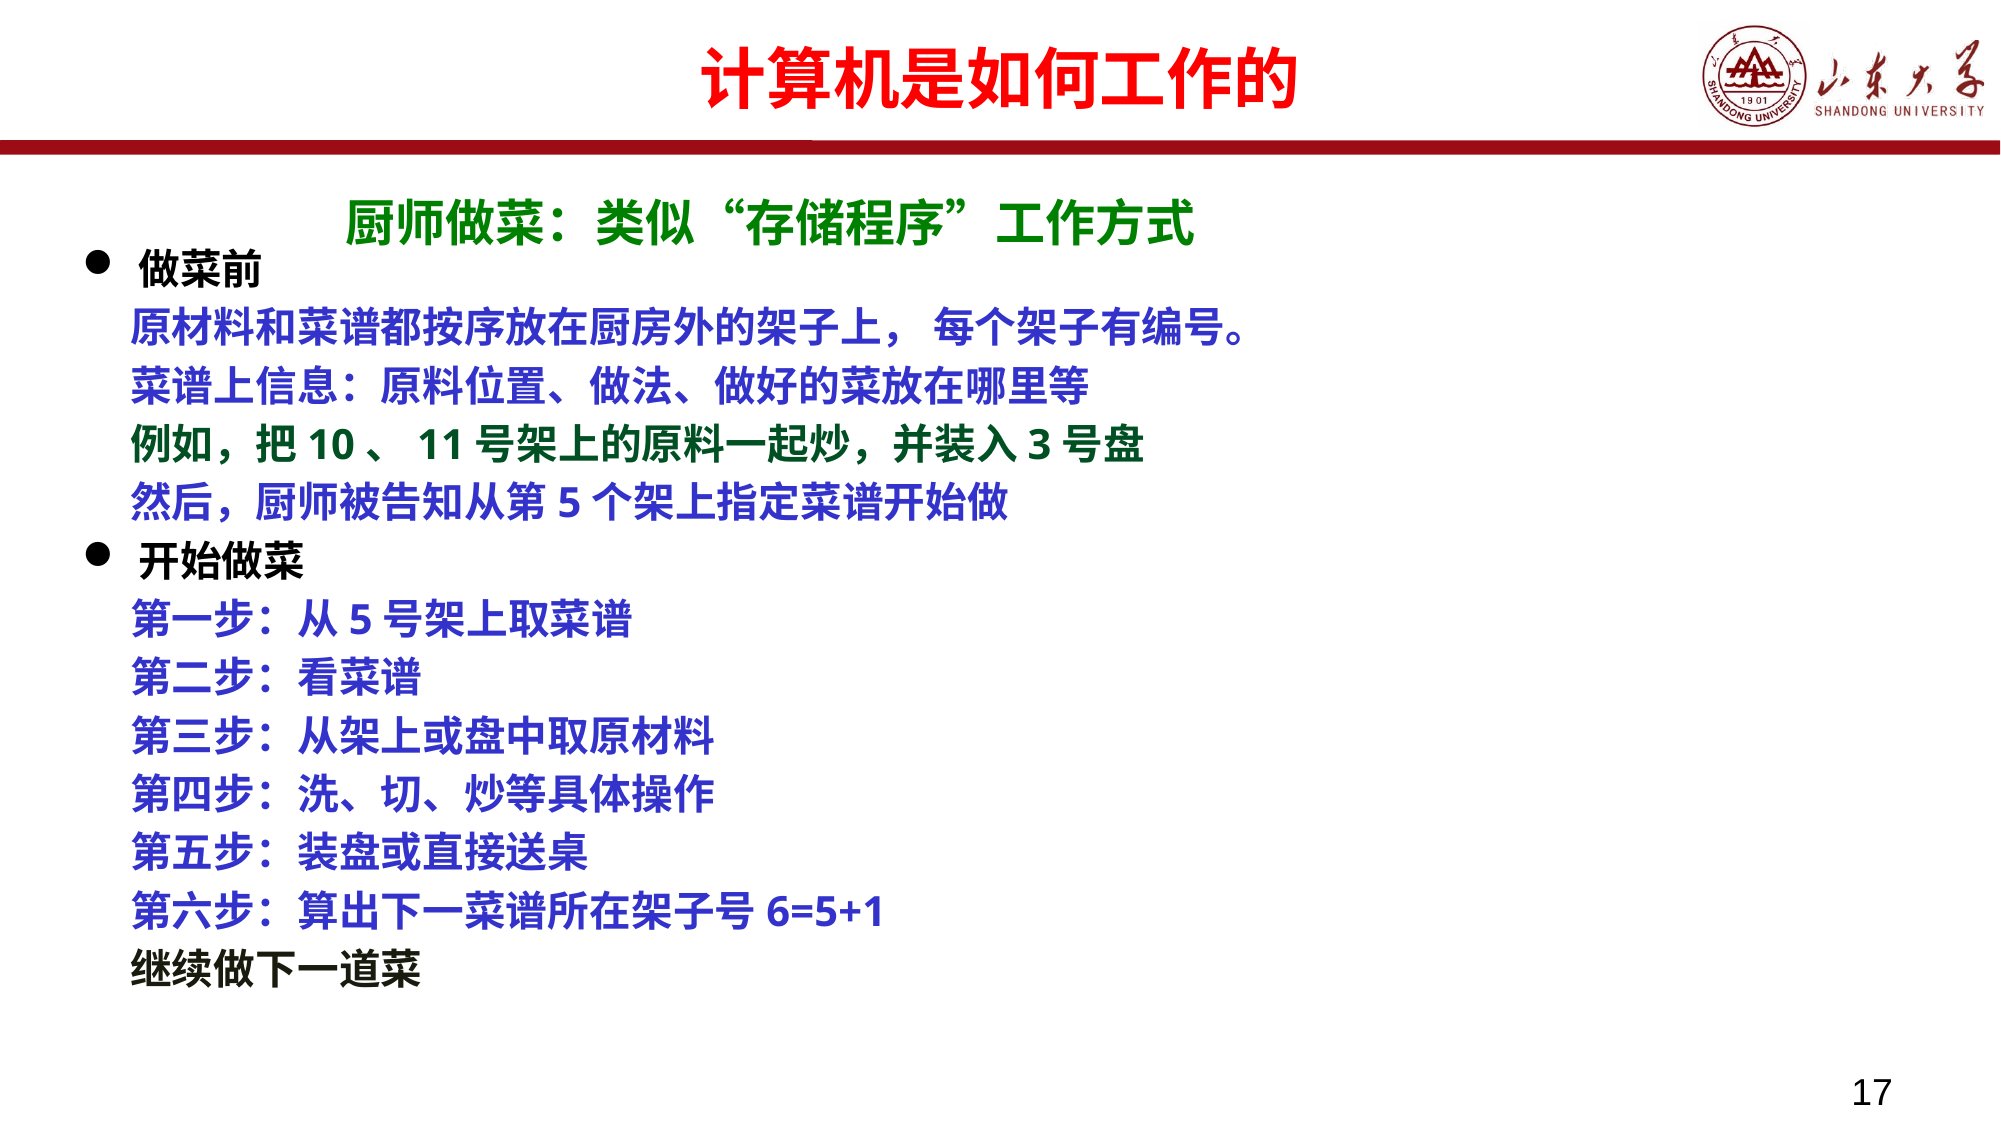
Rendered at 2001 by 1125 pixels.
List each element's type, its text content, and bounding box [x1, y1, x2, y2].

text_box 厨师做菜：类似“存储程序”工作方式 [330, 184, 1327, 260]
title 计算机是如何工作的 [0, 39, 2000, 152]
text_box 做菜前 原材料和菜谱都按序放在厨房外的架子上， 每个架子有编号。 菜谱上信息：原料位置、做法、做好的菜放在哪里等 例如，把10、11号架上的原料一起炒，并装入3号盘 然后，厨师被告知从第5个架上指定菜谱开始做 开始做菜 第一步：从5号架上取菜谱 第二步：看菜谱 第三步：从架上或盘中取原材料 第四步：洗、切、炒等具体操作 第五步：装盘或直接送桌 第六步：算出下一菜谱所在架子号6=5+1 继续做下一道菜 [79, 235, 1531, 1001]
picture [1698, 21, 1810, 39]
slide_number 17 [1836, 1060, 2000, 1125]
